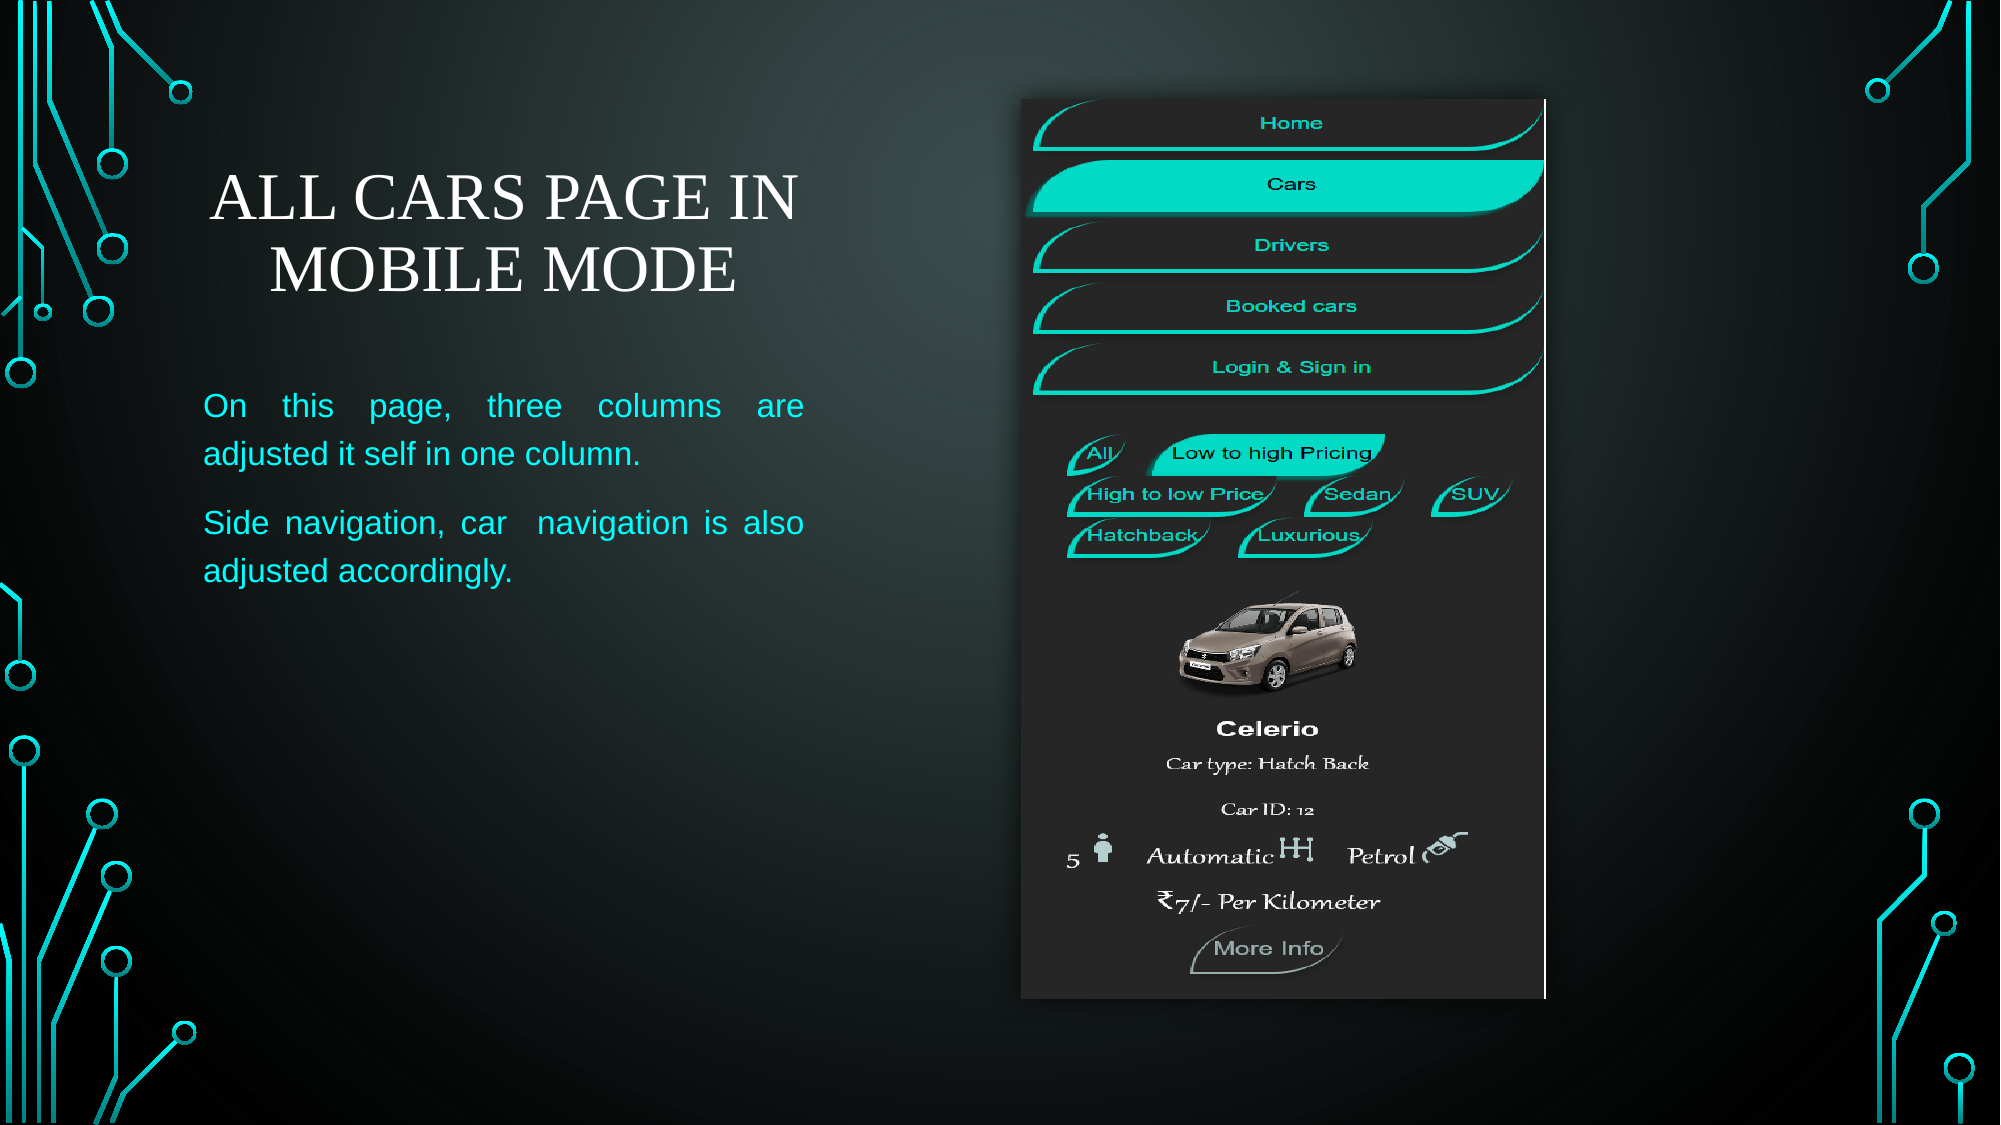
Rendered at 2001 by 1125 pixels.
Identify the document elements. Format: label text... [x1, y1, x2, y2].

title All cars page in mobile mode [188, 99, 821, 369]
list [1020, 99, 1547, 999]
list On this page, three columns are adjusted it self in one column. Side navigation, car navigation is also adjusted accordingly. [188, 369, 821, 950]
